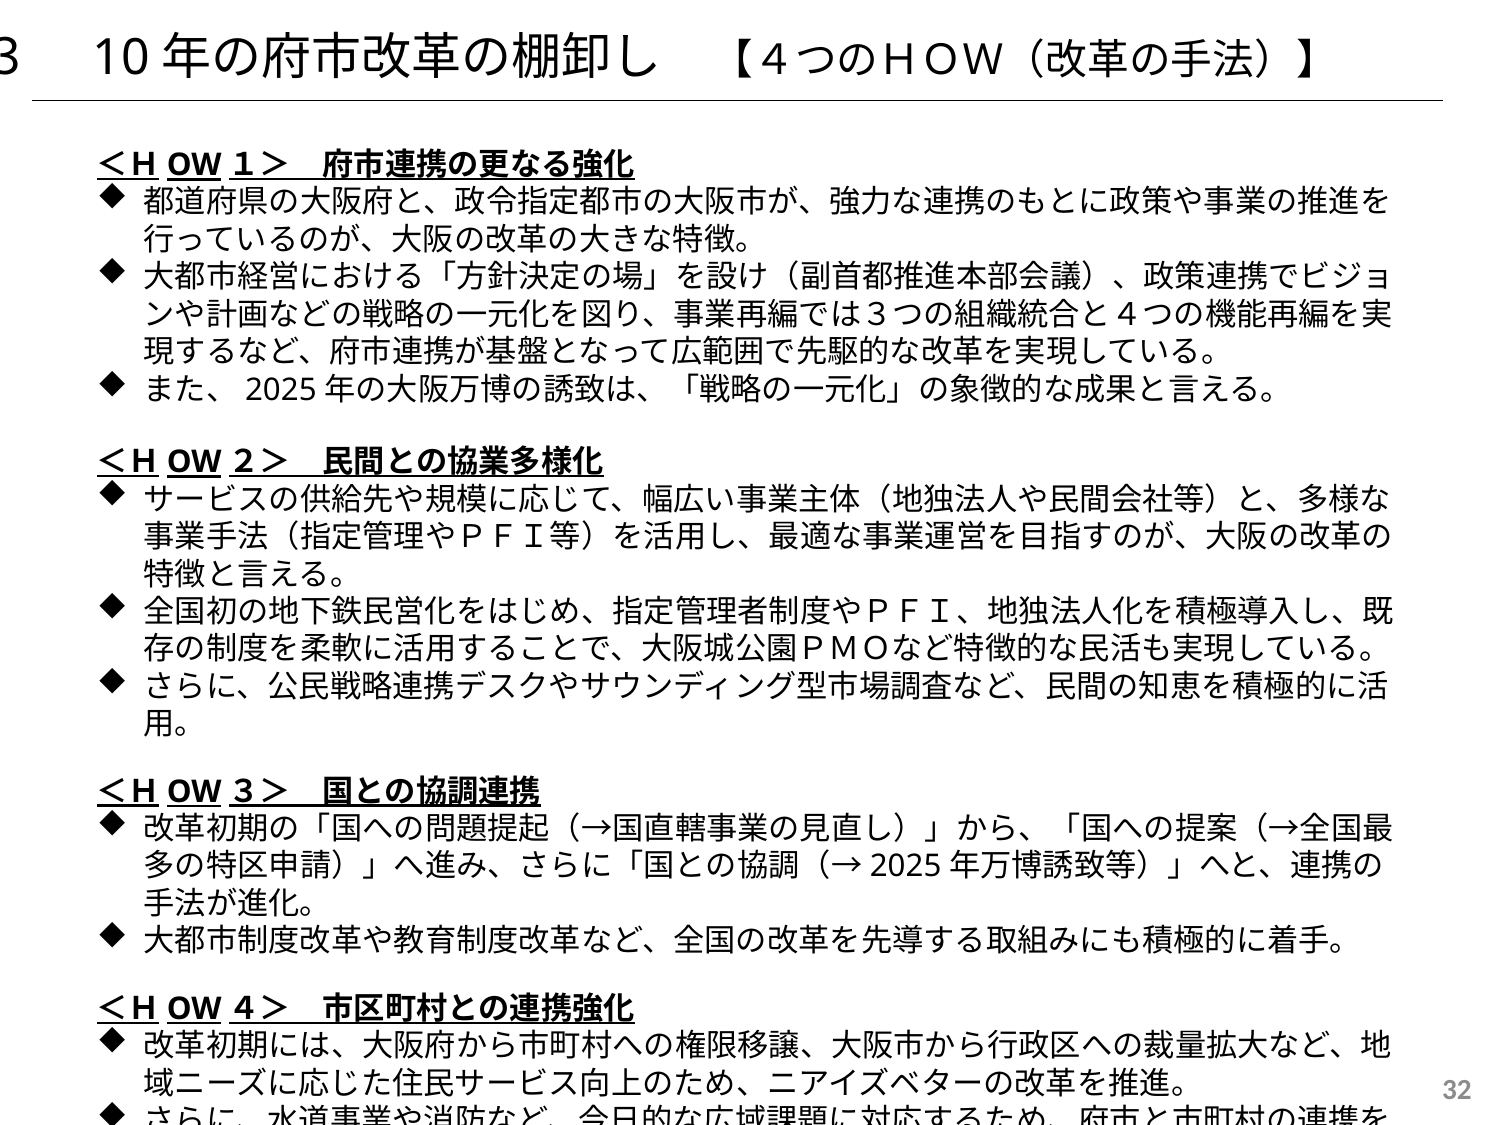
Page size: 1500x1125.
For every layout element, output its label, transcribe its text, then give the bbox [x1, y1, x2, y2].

text_box ＜ＨOW１＞ 府市連携の更なる強化 都道府県の大阪府と、政令指定都市の大阪市が、強力な連携のもとに政策や事業の推進を行っているのが、大阪の改革の大きな特徴。 大都市経営における「方針決定の場」を設け（副首都推進本部会議）、政策連携でビジョンや計画などの戦略の一元化を図り、事業再編では３つの組織統合と４つの機能再編を実現するなど、府市連携が基盤となって広範囲で先駆的な改革を実現している。 また、2025年の大阪万博の誘致は、「戦略の一元化」の象徴的な成果と言える。 ＜ＨOW２＞ 民間との協業多様化 サービスの供給先や規模に応じて、幅広い事業主体（地独法人や民間会社等）と、多様な事業手法（指定管理やＰＦＩ等）を活用し、最適な事業運営を目指すのが、大阪の改革の特徴と言える。 全国初の地下鉄民営化をはじめ、指定管理者制度やＰＦＩ、地独法人化を積極導入し、既存の制度を柔軟に活用することで、大阪城公園ＰＭＯなど特徴的な民活も実現している。 さらに、公民戦略連携デスクやサウンディング型市場調査など、民間の知恵を積極的に活用。 ＜ＨOW３＞ 国との協調連携 改革初期の「国への問題提起（→国直轄事業の見直し）」から、「国への提案（→全国最多の特区申請）」へ進み、さらに「国との協調（→2025年万博誘致等）」へと、連携の手法が進化。 大都市制度改革や教育制度改革など、全国の改革を先導する取組みにも積極的に着手。 ＜ＨOW４＞ 市区町村との連携強化 改革初期には、大阪府から市町村への権限移譲、大阪市から行政区への裁量拡大など、地域ニーズに応じた住民サービス向上のため、ニアイズベターの改革を推進。 さらに、水道事業や消防など、今日的な広域課題に対応するため、府市と市町村の連携をこれまで以上に強化し、将来も持続可能な広域的公共サービスのあり方についての検討に着手。 [82, 136, 1422, 1125]
slide_number 32 [1422, 1057, 1487, 1118]
text_box ３ 10年の府市改革の棚卸し 【４つのＨＯＷ（改革の手法）】 [0, 17, 1353, 93]
